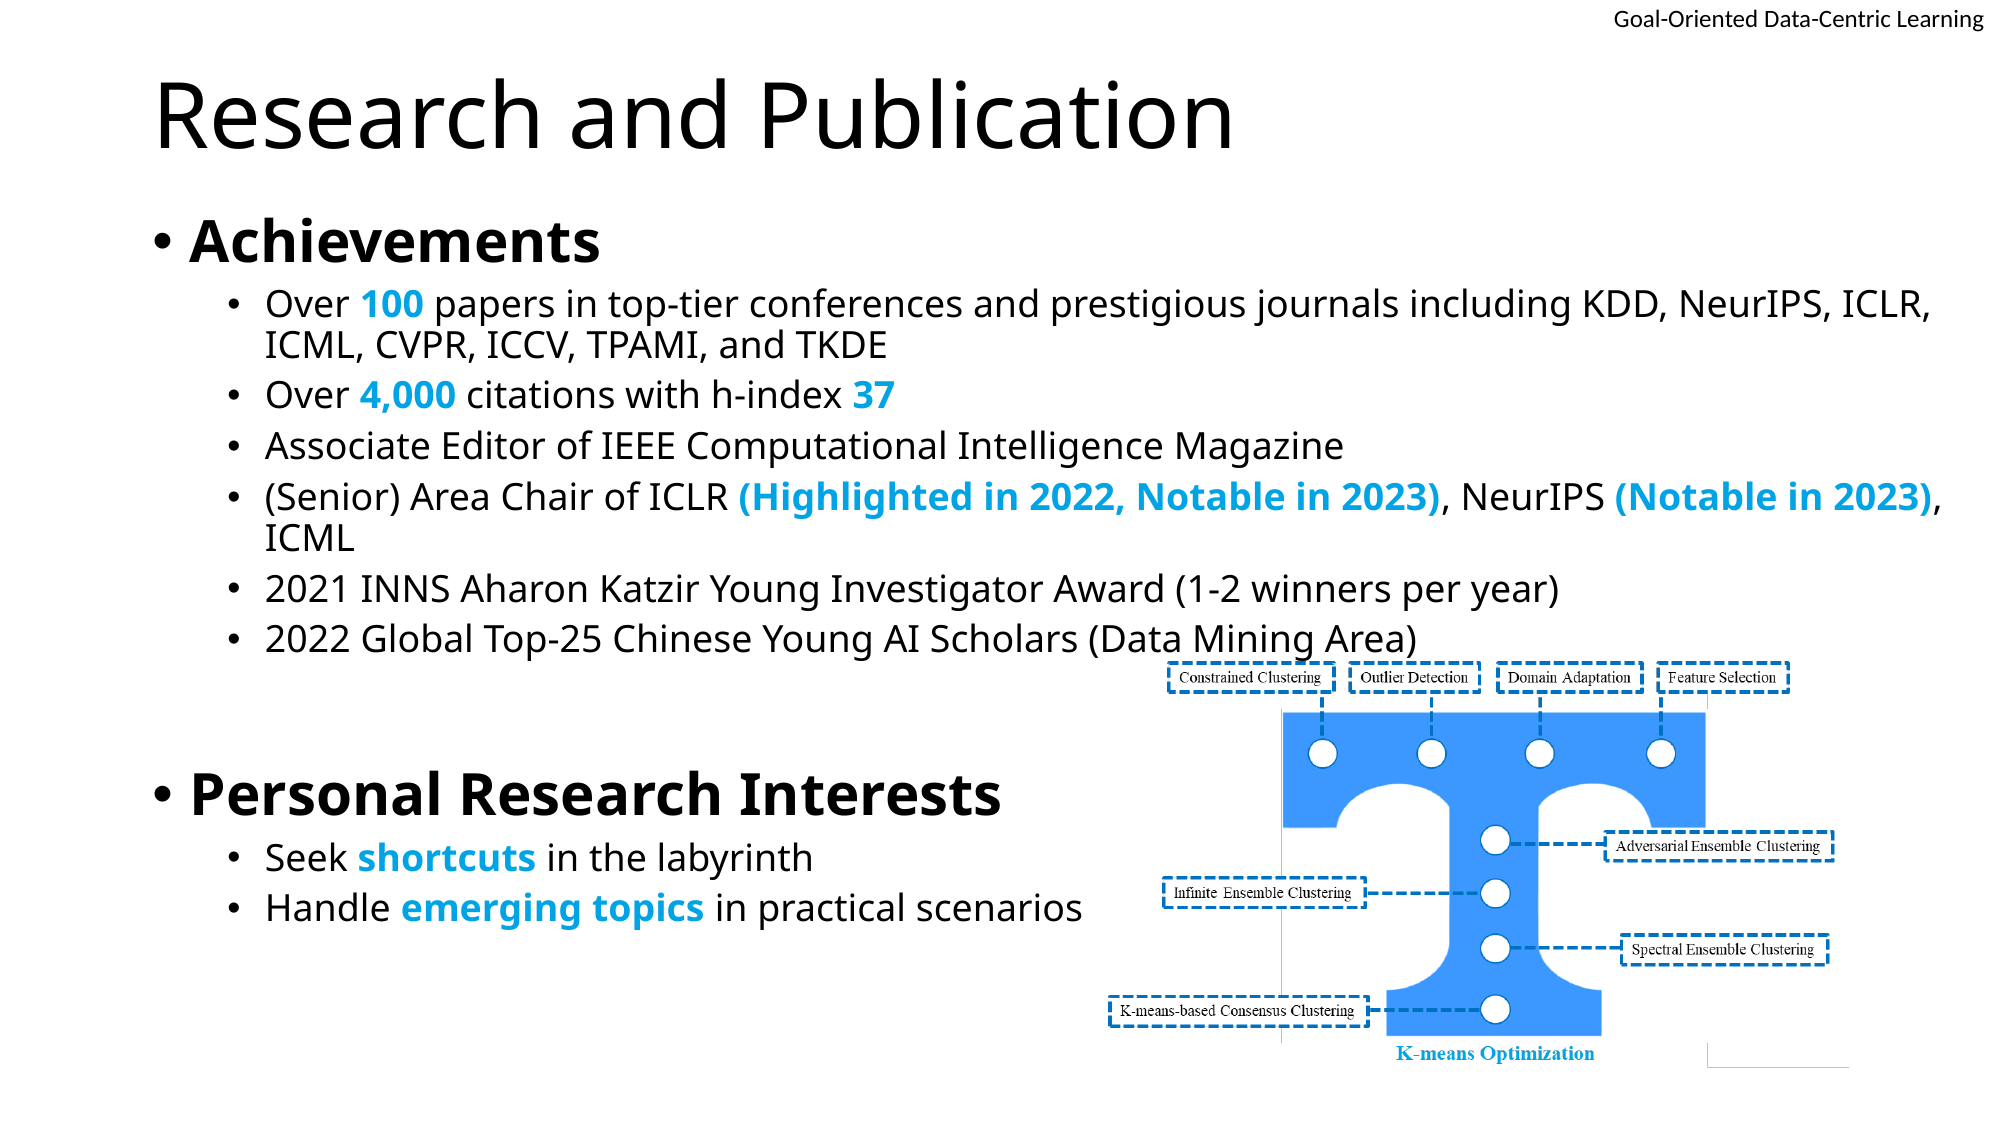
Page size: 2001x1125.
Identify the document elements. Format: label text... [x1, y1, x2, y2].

list Achievements Over 100 papers in top-tier conferences and prestigious journals including KDD, NeurIPS, ICLR, ICML, CVPR, ICCV, TPAMI, and TKDE Over 4,000 citations with h-index 37 Associate Editor of IEEE Computational Intelligence Magazine (Senior) Area Chair of ICLR (Highlighted in 2022, Notable in 2023), NeurIPS (Notable in 2023), ICML 2021 INNS Aharon Katzir Young Investigator Award (1-2 winners per year) 2022 Global Top-25 Chinese Young AI Scholars (Data Mining Area) Personal Research Interests Seek shortcuts in the labyrinth Handle emerging topics in practical scenarios [137, 204, 1961, 1014]
picture [1108, 661, 1849, 1077]
title Research and Publication [137, 59, 1863, 178]
